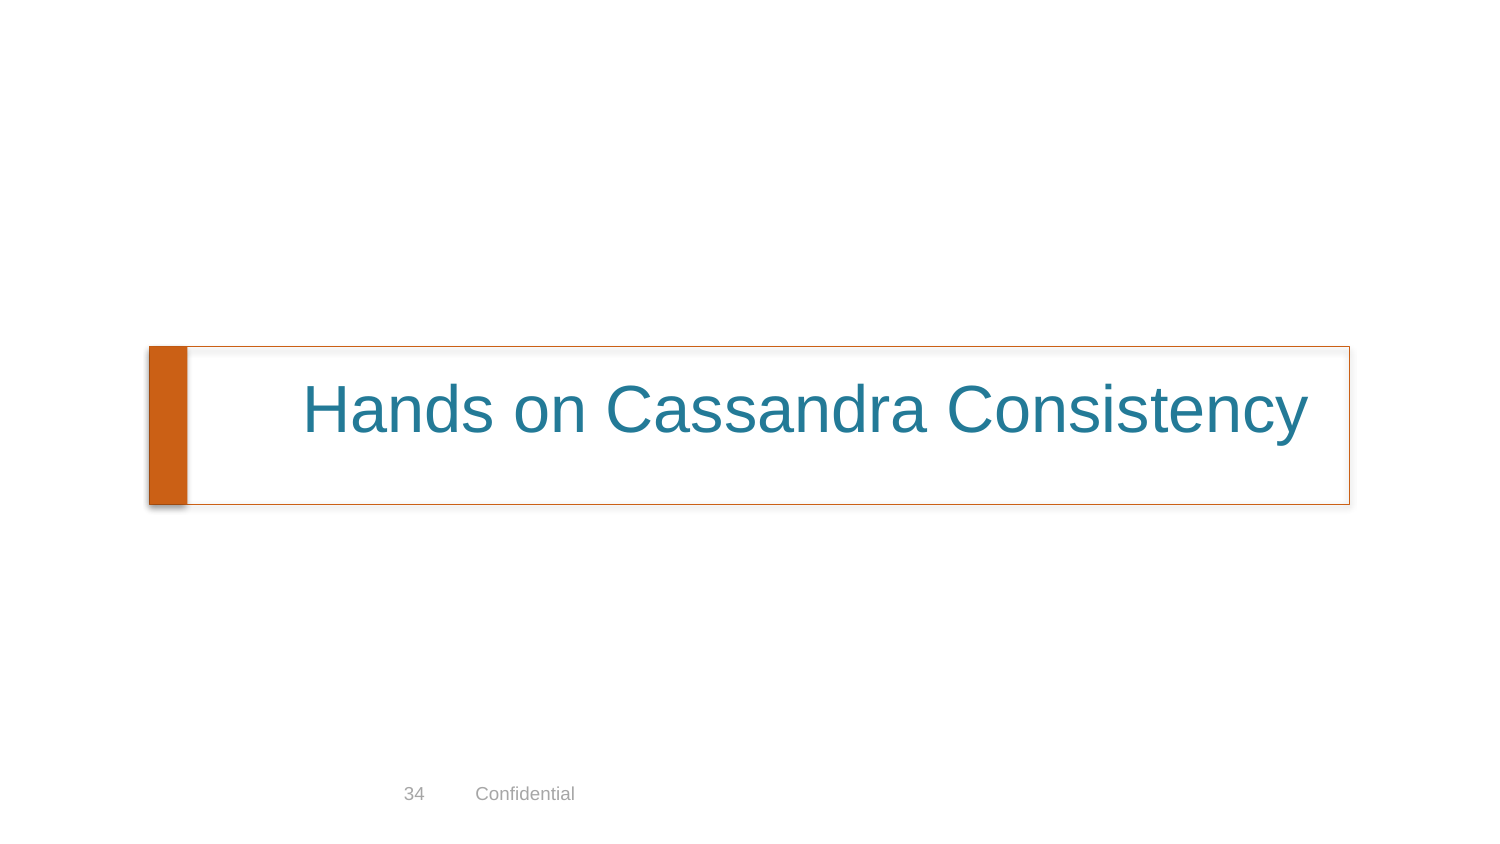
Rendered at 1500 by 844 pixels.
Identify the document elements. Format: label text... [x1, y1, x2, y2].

footer Confidential [475, 781, 1046, 827]
title Hands on Cassandra Consistency [200, 365, 1325, 497]
slide_number 34 [175, 781, 425, 827]
